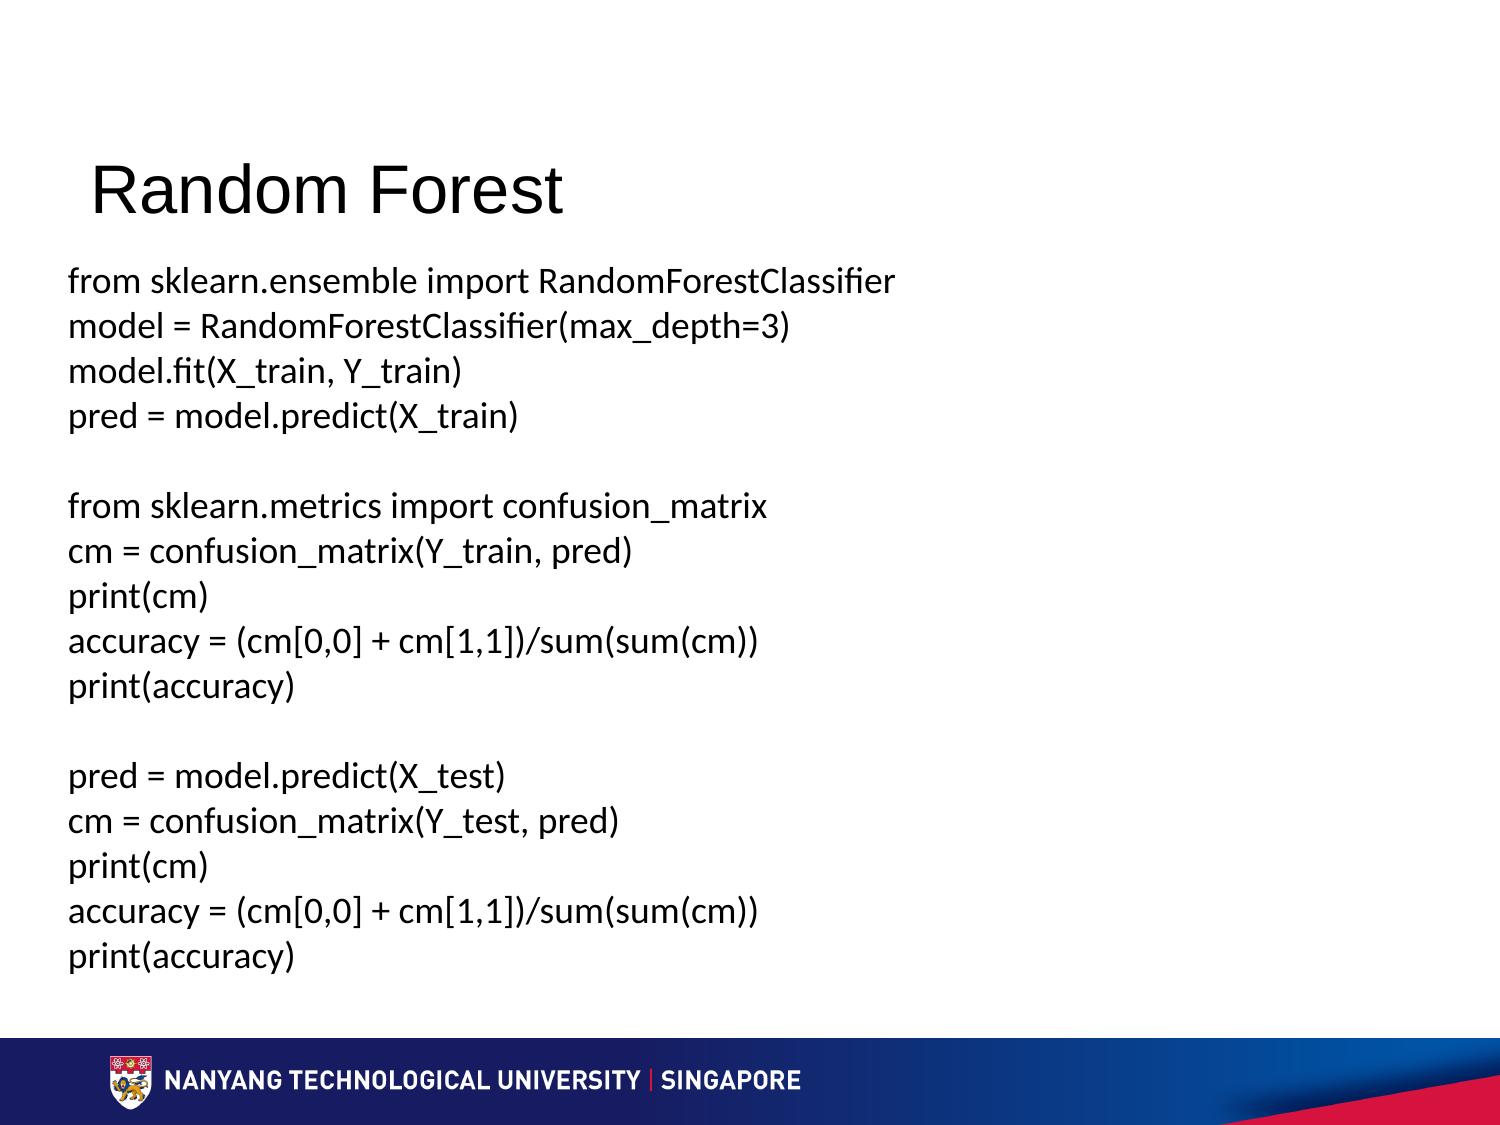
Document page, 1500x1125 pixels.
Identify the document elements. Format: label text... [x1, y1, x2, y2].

title Random Forest [75, 92, 1425, 249]
text_box from sklearn.ensemble import RandomForestClassifier model = RandomForestClassifier(max_depth=3) model.fit(X_train, Y_train) pred = model.predict(X_train) from sklearn.metrics import confusion_matrix cm = confusion_matrix(Y_train, pred) print(cm) accuracy = (cm[0,0] + cm[1,1])/sum(sum(cm)) print(accuracy) pred = model.predict(X_test) cm = confusion_matrix(Y_test, pred) print(cm) accuracy = (cm[0,0] + cm[1,1])/sum(sum(cm)) print(accuracy) [53, 249, 1425, 984]
picture [0, 1038, 1500, 1125]
